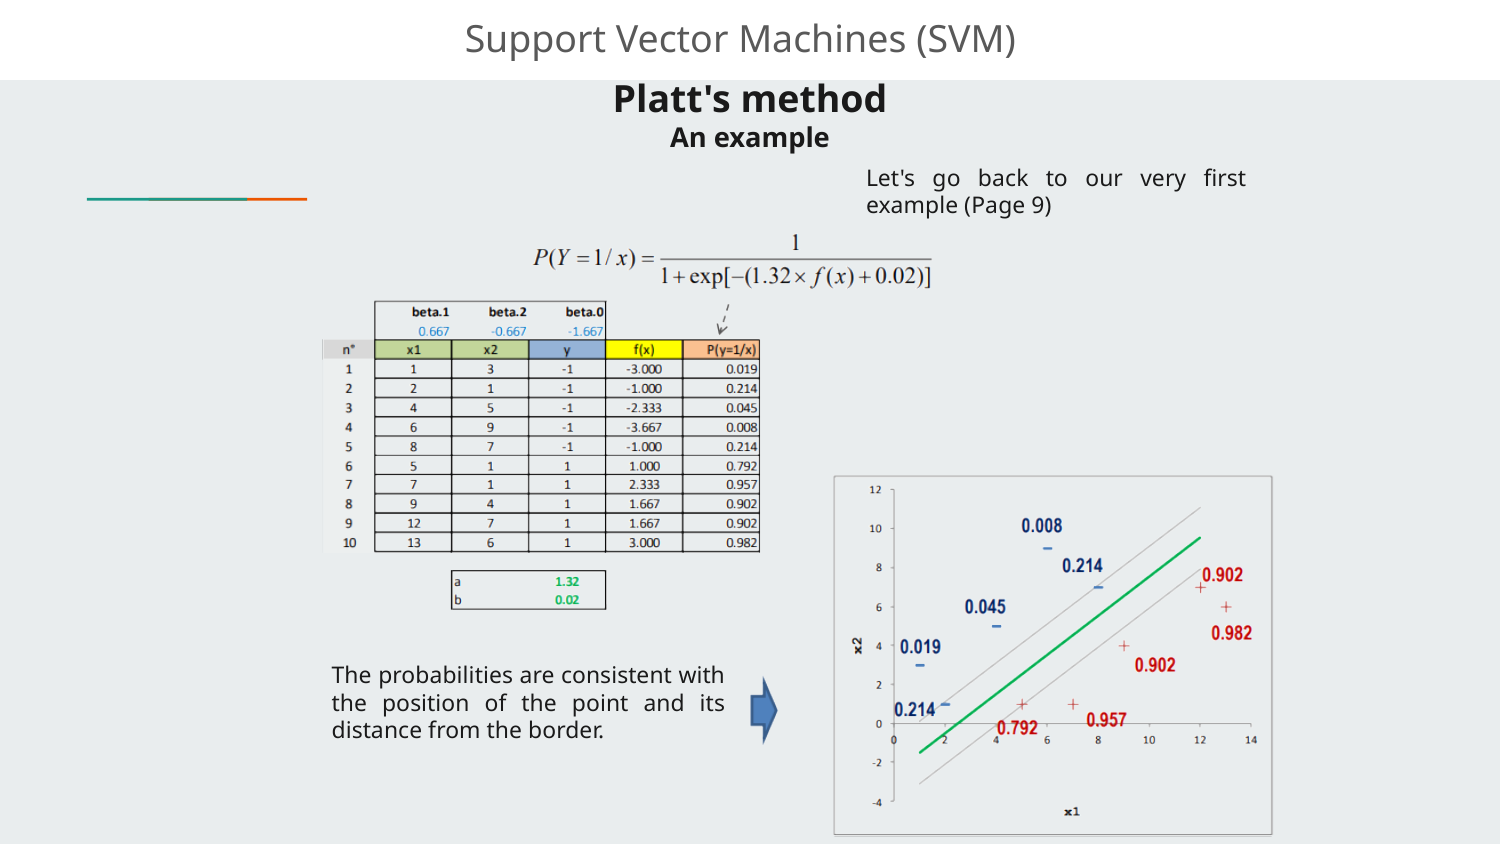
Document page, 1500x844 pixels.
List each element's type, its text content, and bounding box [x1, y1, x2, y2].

title Platt's method An example [36, 59, 1464, 169]
picture [308, 144, 1305, 844]
subtitle Support Vector Machines (SVM) [367, 0, 1114, 80]
